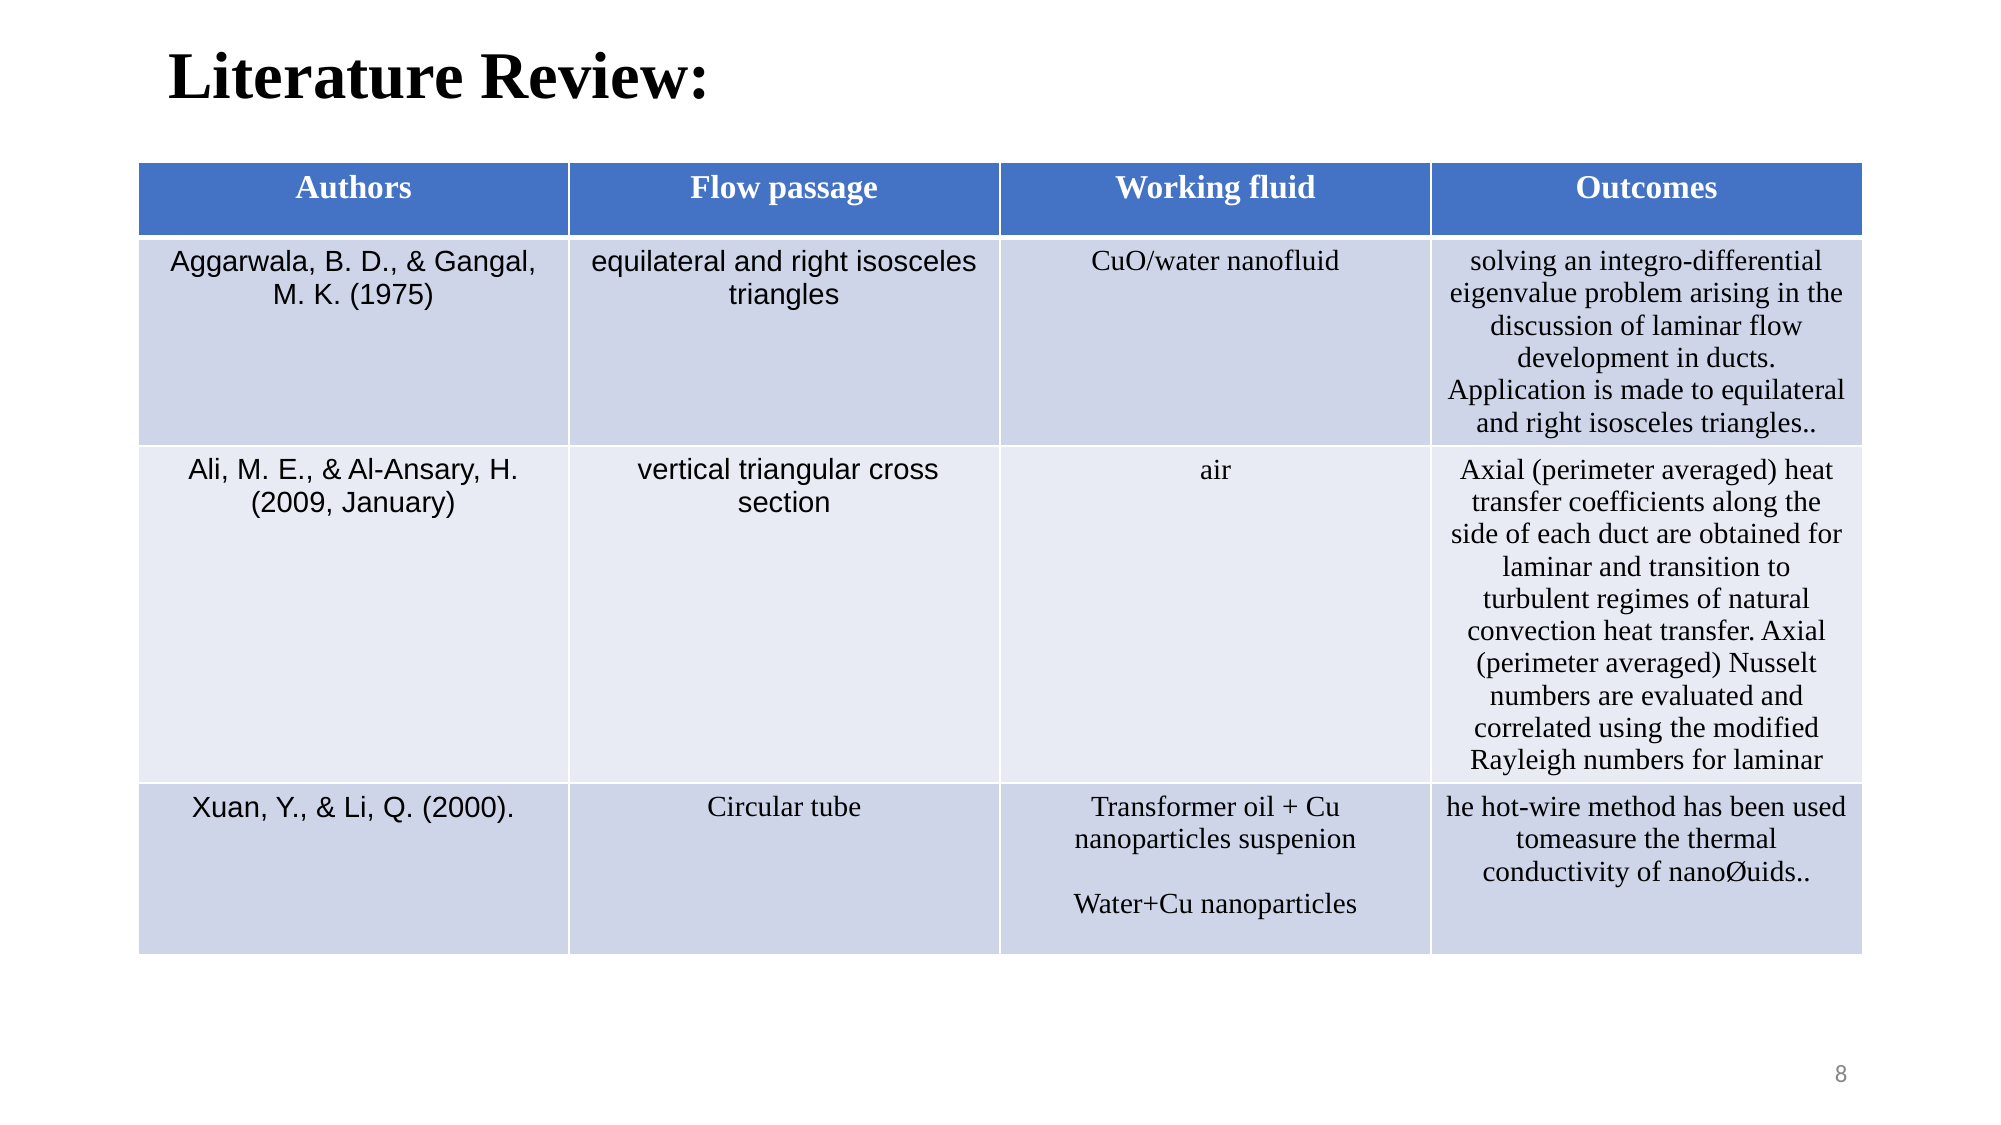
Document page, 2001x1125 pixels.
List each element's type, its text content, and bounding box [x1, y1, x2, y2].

table_cell Transformer oil + Cu nanoparticles suspenion Water+Cu nanoparticles [1001, 784, 1430, 954]
table_header Authors [139, 163, 568, 235]
table_cell CuO/water nanofluid [1001, 240, 1430, 445]
slide_number 8 [1412, 1042, 1863, 1103]
table_cell Xuan, Y., & Li, Q. (2000). [139, 784, 568, 954]
table_cell solving an integro-differential eigenvalue problem arising in the discussion of laminar flow development in ducts. Application is made to equilateral and right isosceles triangles.. [1432, 240, 1862, 445]
table_cell Circular tube [570, 784, 999, 954]
table_cell Axial (perimeter averaged) heat transfer coefficients along the side of each duct are obtained for laminar and transition to turbulent regimes of natural convection heat transfer. Axial (perimeter averaged) Nusselt numbers are evaluated and correlated using the modified Rayleigh numbers for laminar [1432, 447, 1862, 782]
table_header Flow passage [570, 163, 999, 235]
title Literature Review: [153, 37, 1771, 117]
table_cell vertical triangular cross section [570, 447, 999, 782]
table_cell he hot-wire method has been used tomeasure the thermal conductivity of nanoØuids.. [1432, 784, 1862, 954]
table_cell air [1001, 447, 1430, 782]
table_header Outcomes [1432, 163, 1862, 235]
table_cell Aggarwala, B. D., & Gangal, M. K. (1975) [139, 240, 568, 445]
table_cell equilateral and right isosceles triangles [570, 240, 999, 445]
table_cell Ali, M. E., & Al-Ansary, H. (2009, January) [139, 447, 568, 782]
table_header Working fluid [1001, 163, 1430, 235]
